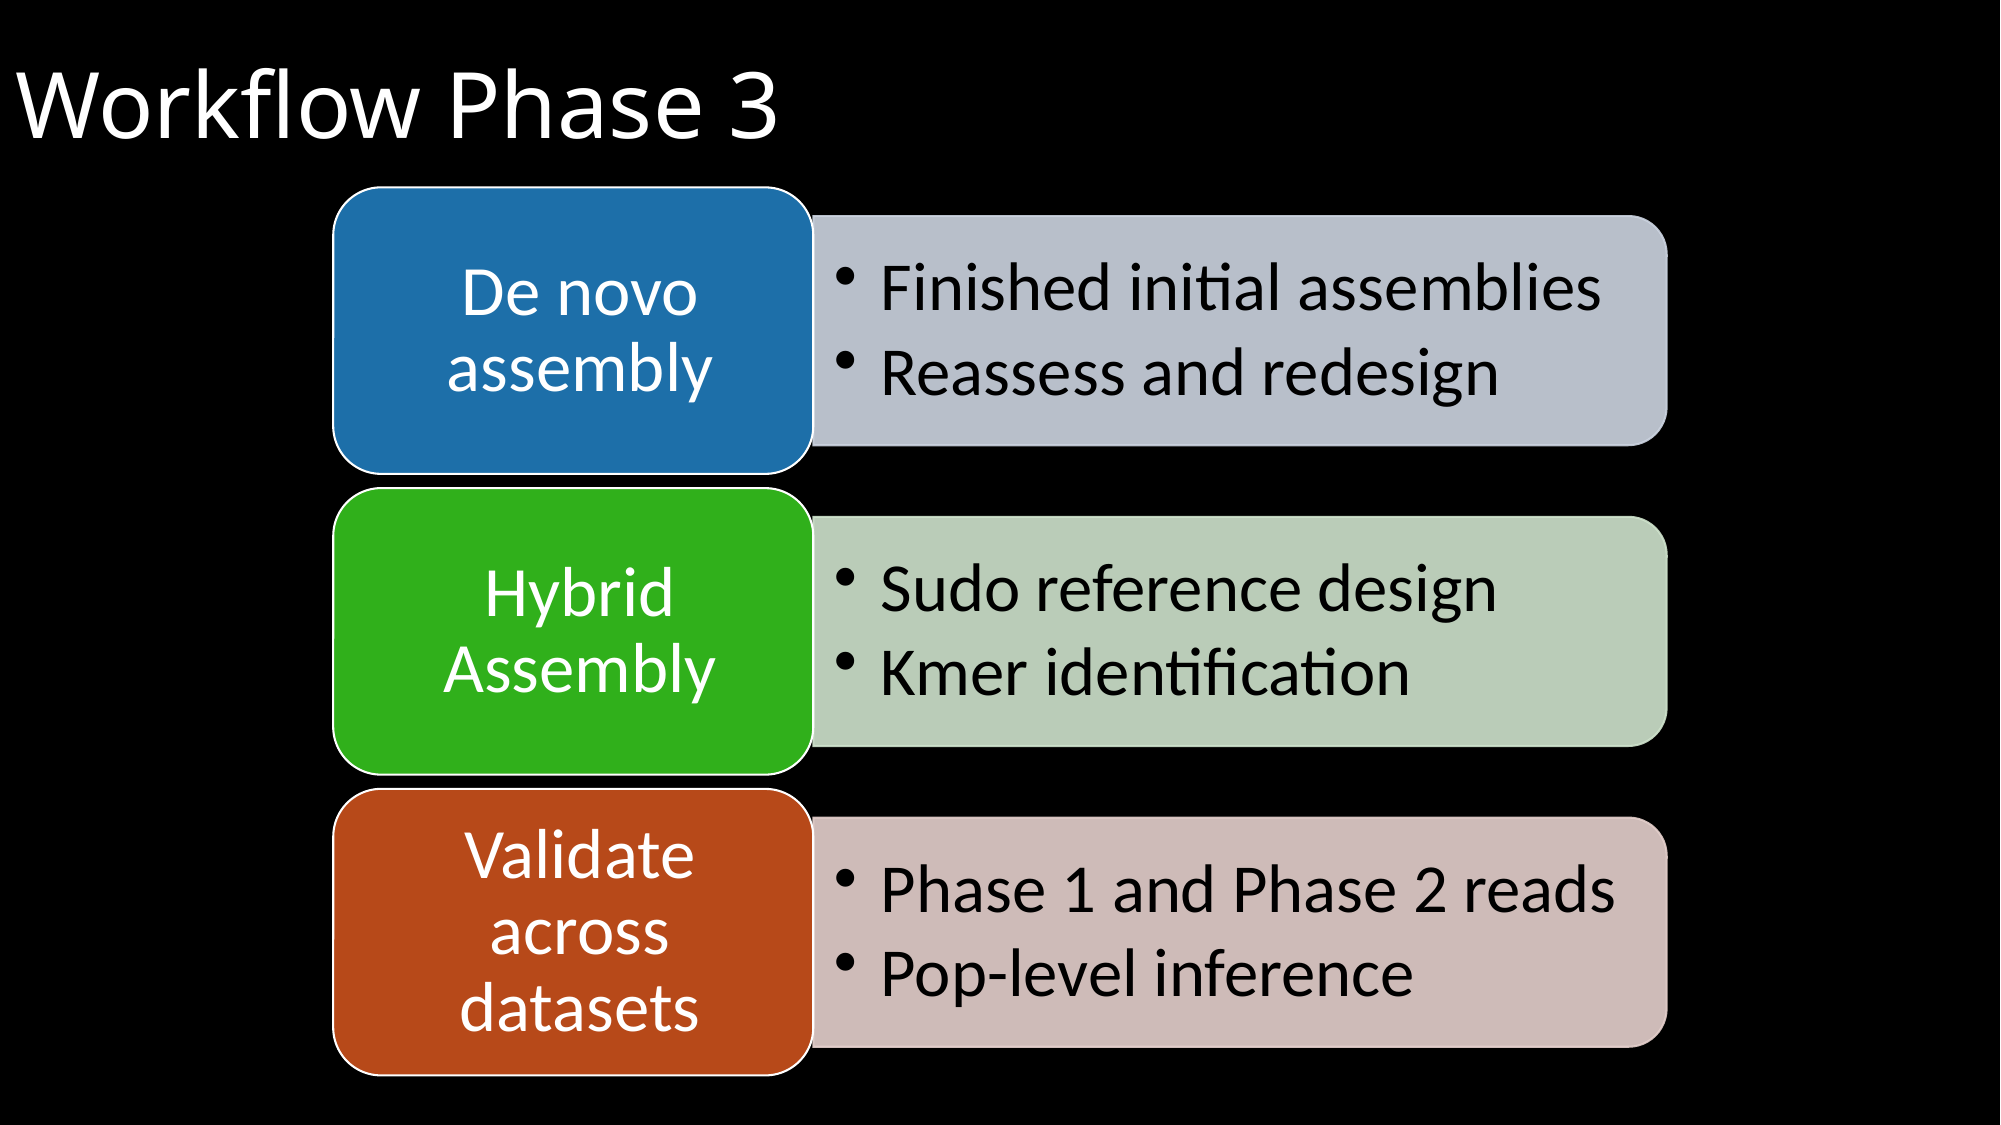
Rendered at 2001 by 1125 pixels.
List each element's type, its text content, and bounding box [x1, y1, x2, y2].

title Workflow Phase 3 [0, 0, 1725, 218]
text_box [333, 186, 1667, 1076]
